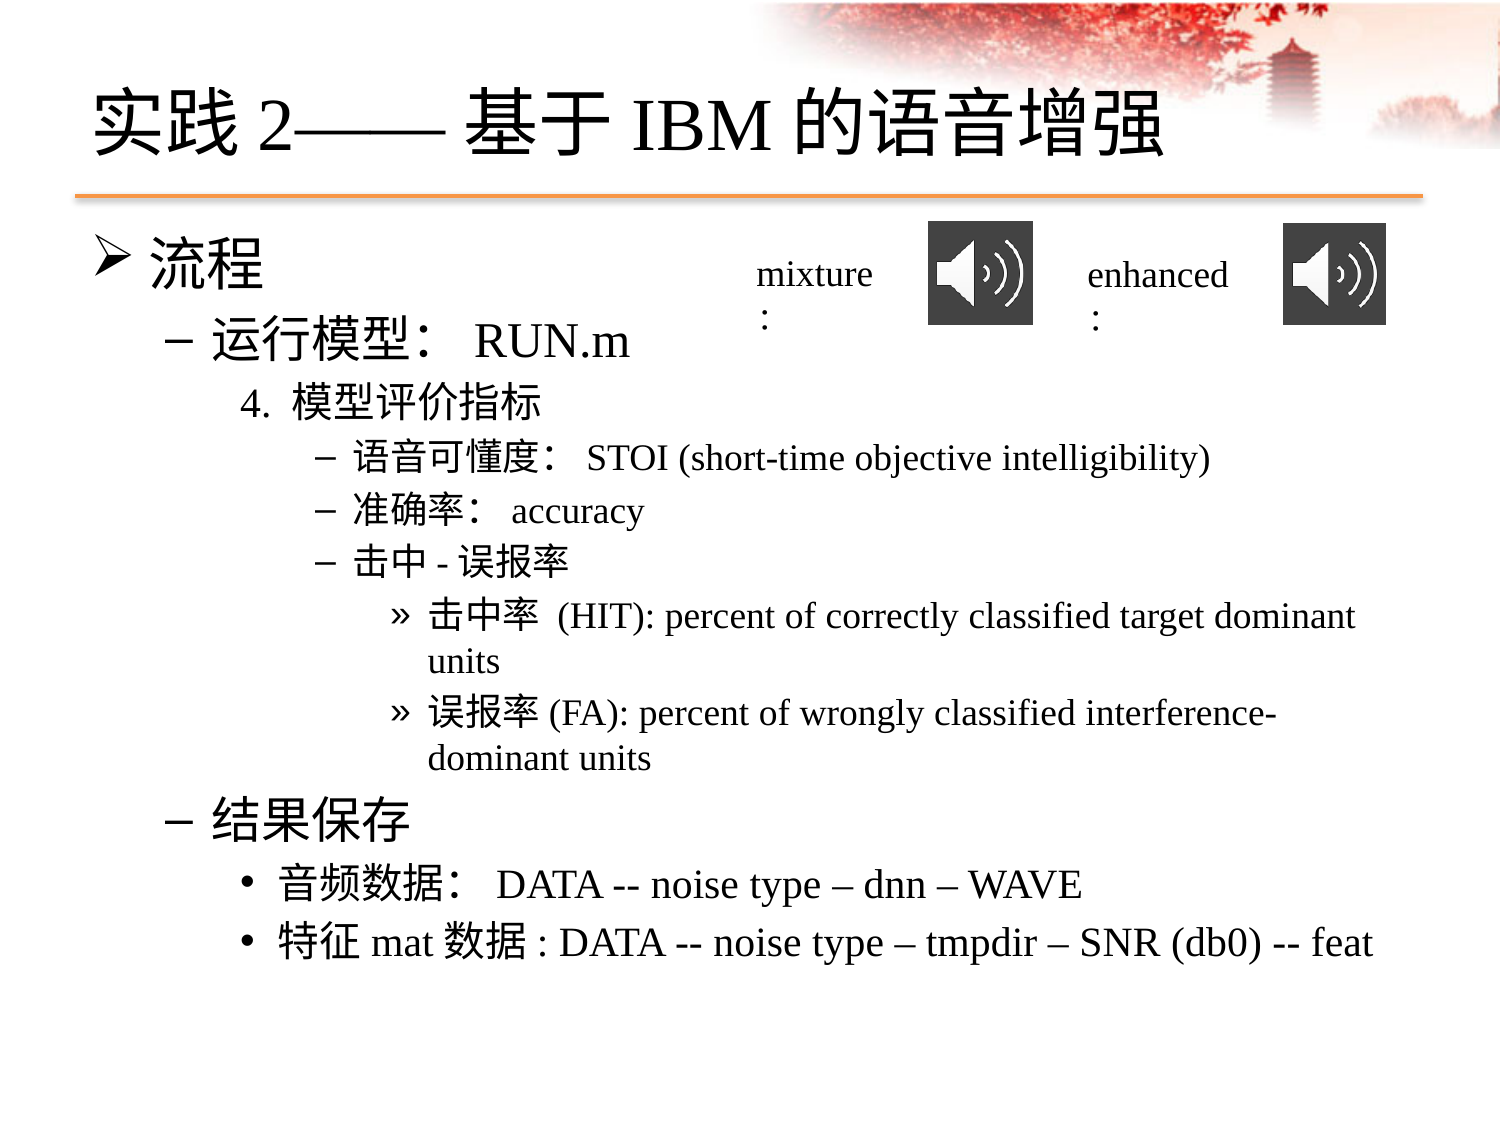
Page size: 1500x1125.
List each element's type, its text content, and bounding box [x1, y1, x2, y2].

picture [1281, 221, 1387, 327]
title 实践2——基于IBM的语音增强 [75, 45, 1425, 197]
text_box mixture： [741, 241, 928, 346]
picture [926, 219, 1034, 327]
text_box enhanced： [1072, 242, 1258, 348]
picture [737, 2, 1500, 149]
list 流程 运行模型：RUN.m 4. 模型评价指标 语音可懂度：STOI (short-time objective intelligibility) 准确率：accuracy 击中-误报率 击中率 (HIT): percent of correctly classified target dominant units 误报率(FA): percent of wrongly classified interference-dominant units 结果保存 音频数据：DATA -- noise type – dnn – WAVE 特征mat数据: DATA -- noise type – tmpdir – SNR (db0) -- feat [75, 219, 1425, 1094]
